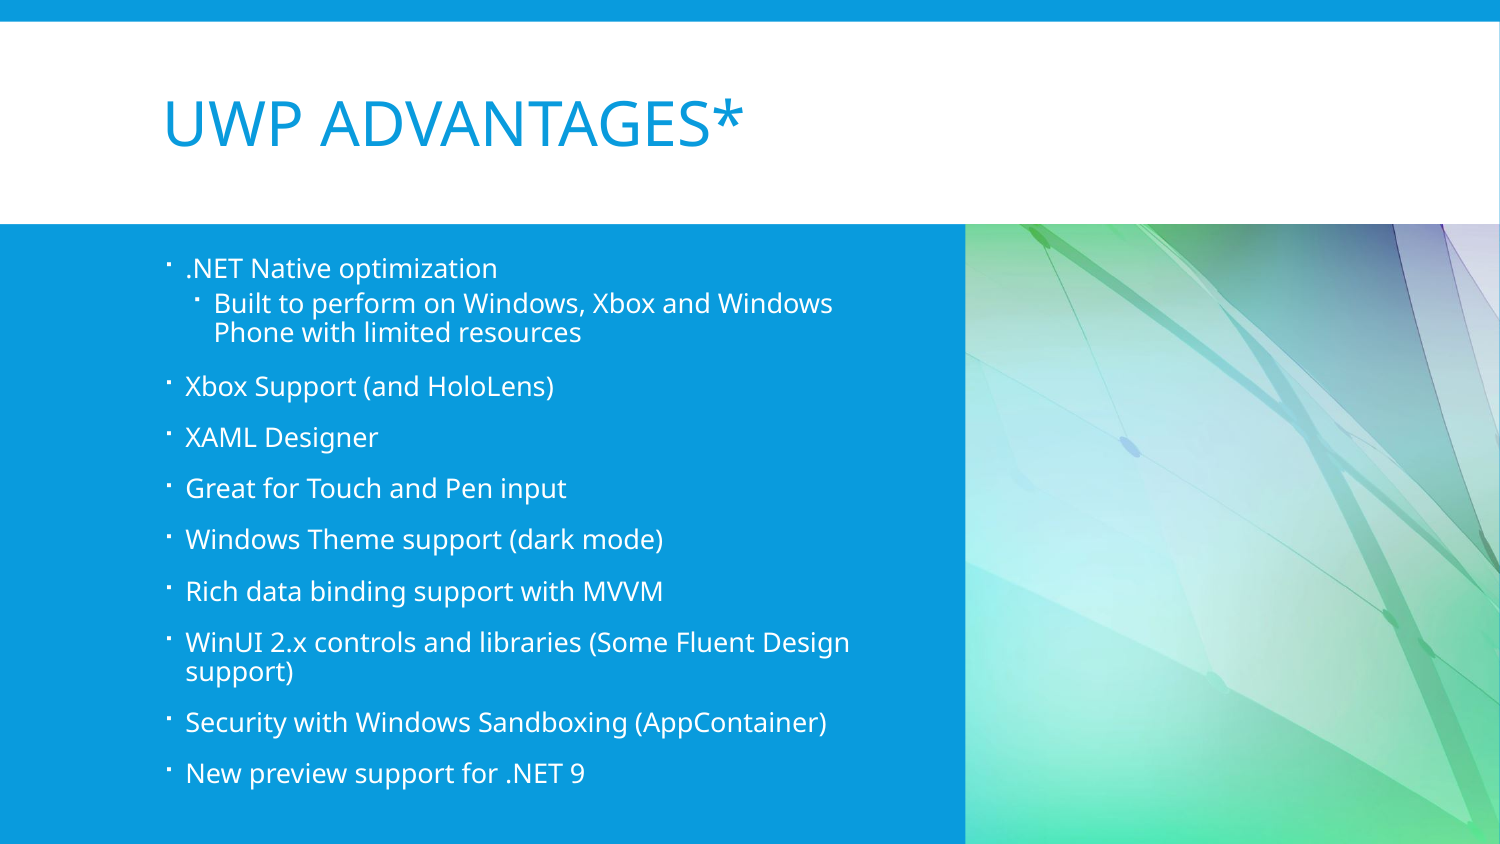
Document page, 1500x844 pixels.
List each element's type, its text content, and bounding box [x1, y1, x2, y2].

list .NET Native optimization Built to perform on Windows, Xbox and Windows Phone with limited resources Xbox Support (and HoloLens) XAML Designer Great for Touch and Pen input Windows Theme support (dark mode) Rich data binding support with MVVM WinUI 2.x controls and libraries (Some Fluent Design support) Security with Windows Sandboxing (AppContainer) New preview support for .NET 9 [147, 247, 919, 797]
title UWP Advantages* [147, 34, 1352, 221]
picture [965, 223, 1500, 844]
